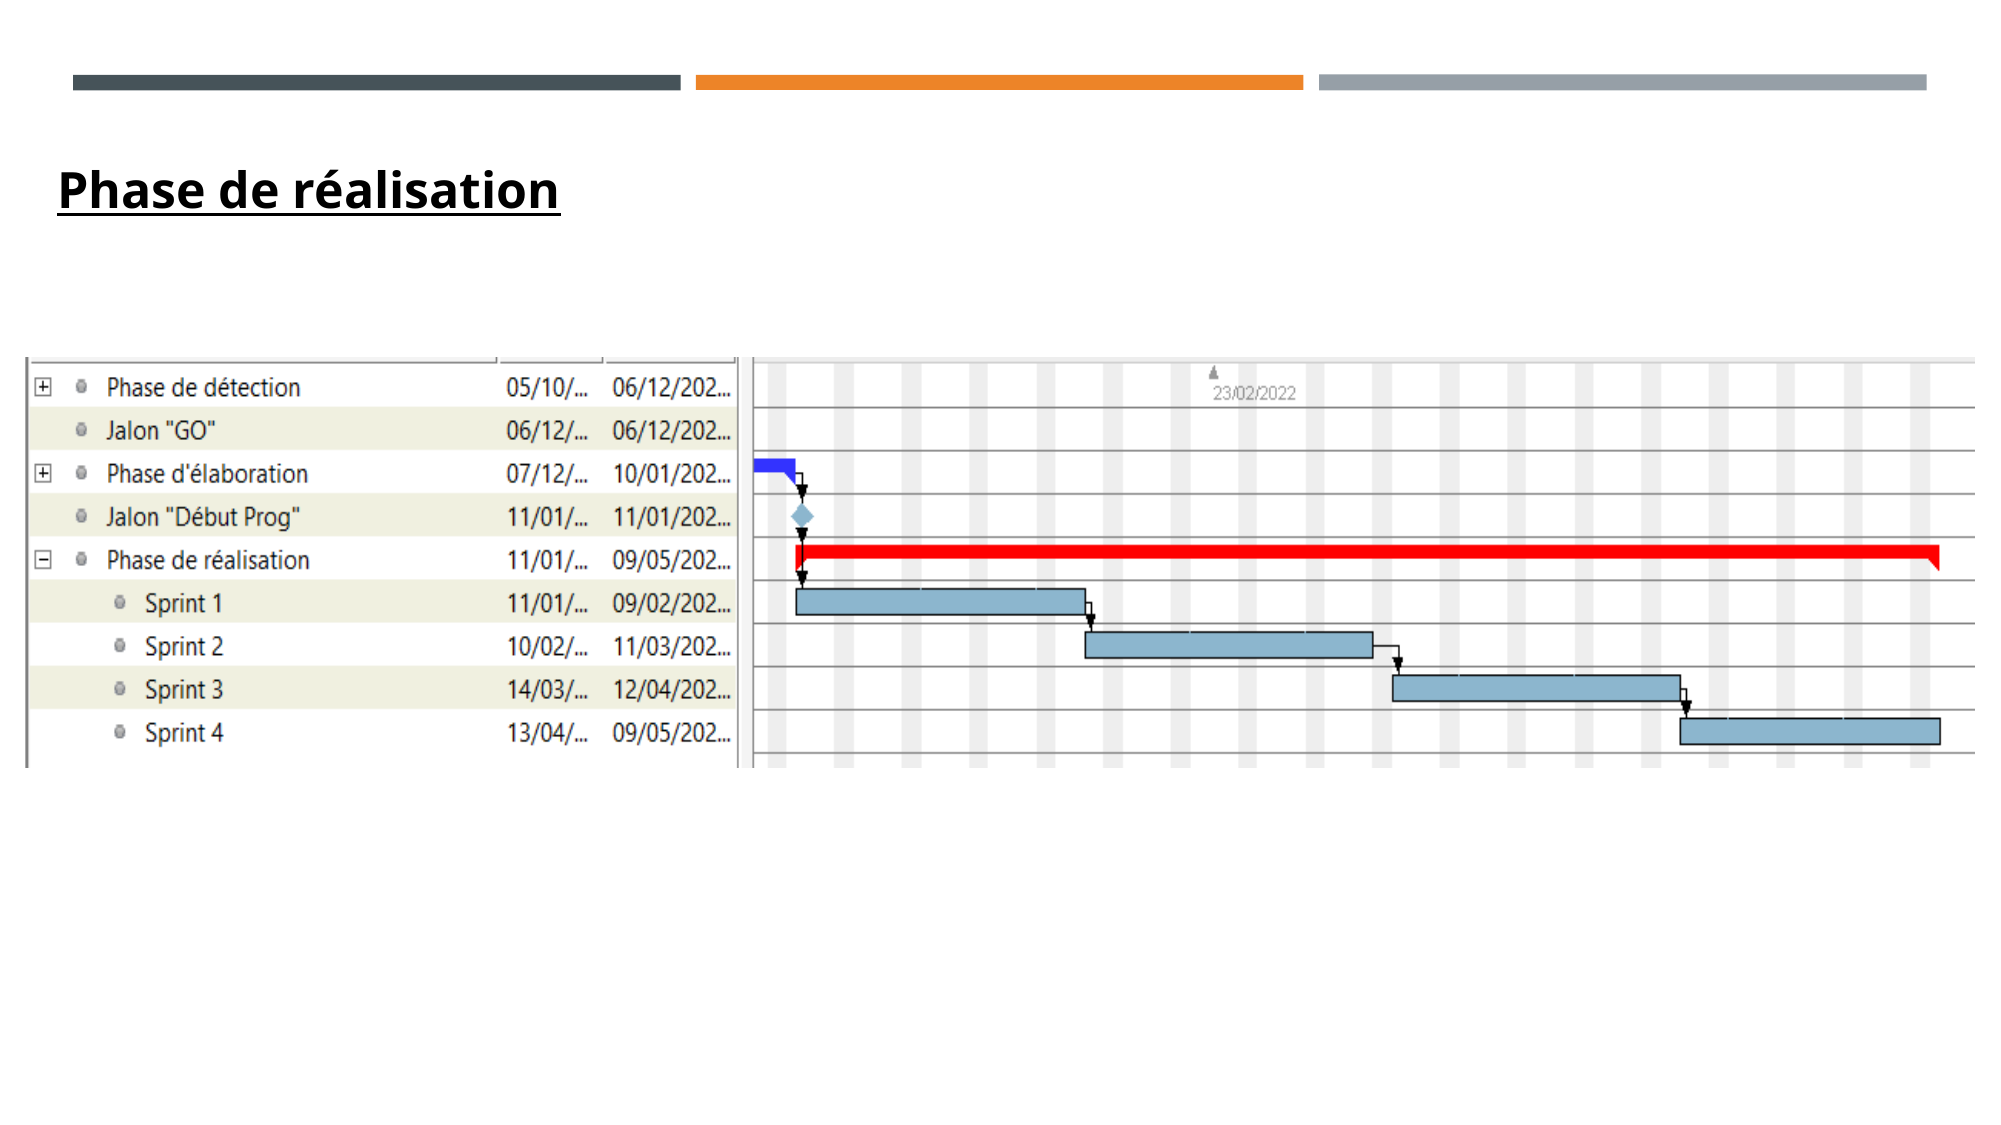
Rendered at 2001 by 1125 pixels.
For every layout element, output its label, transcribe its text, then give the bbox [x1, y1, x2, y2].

picture [24, 357, 1976, 768]
text_box Phase de réalisation [42, 143, 757, 234]
